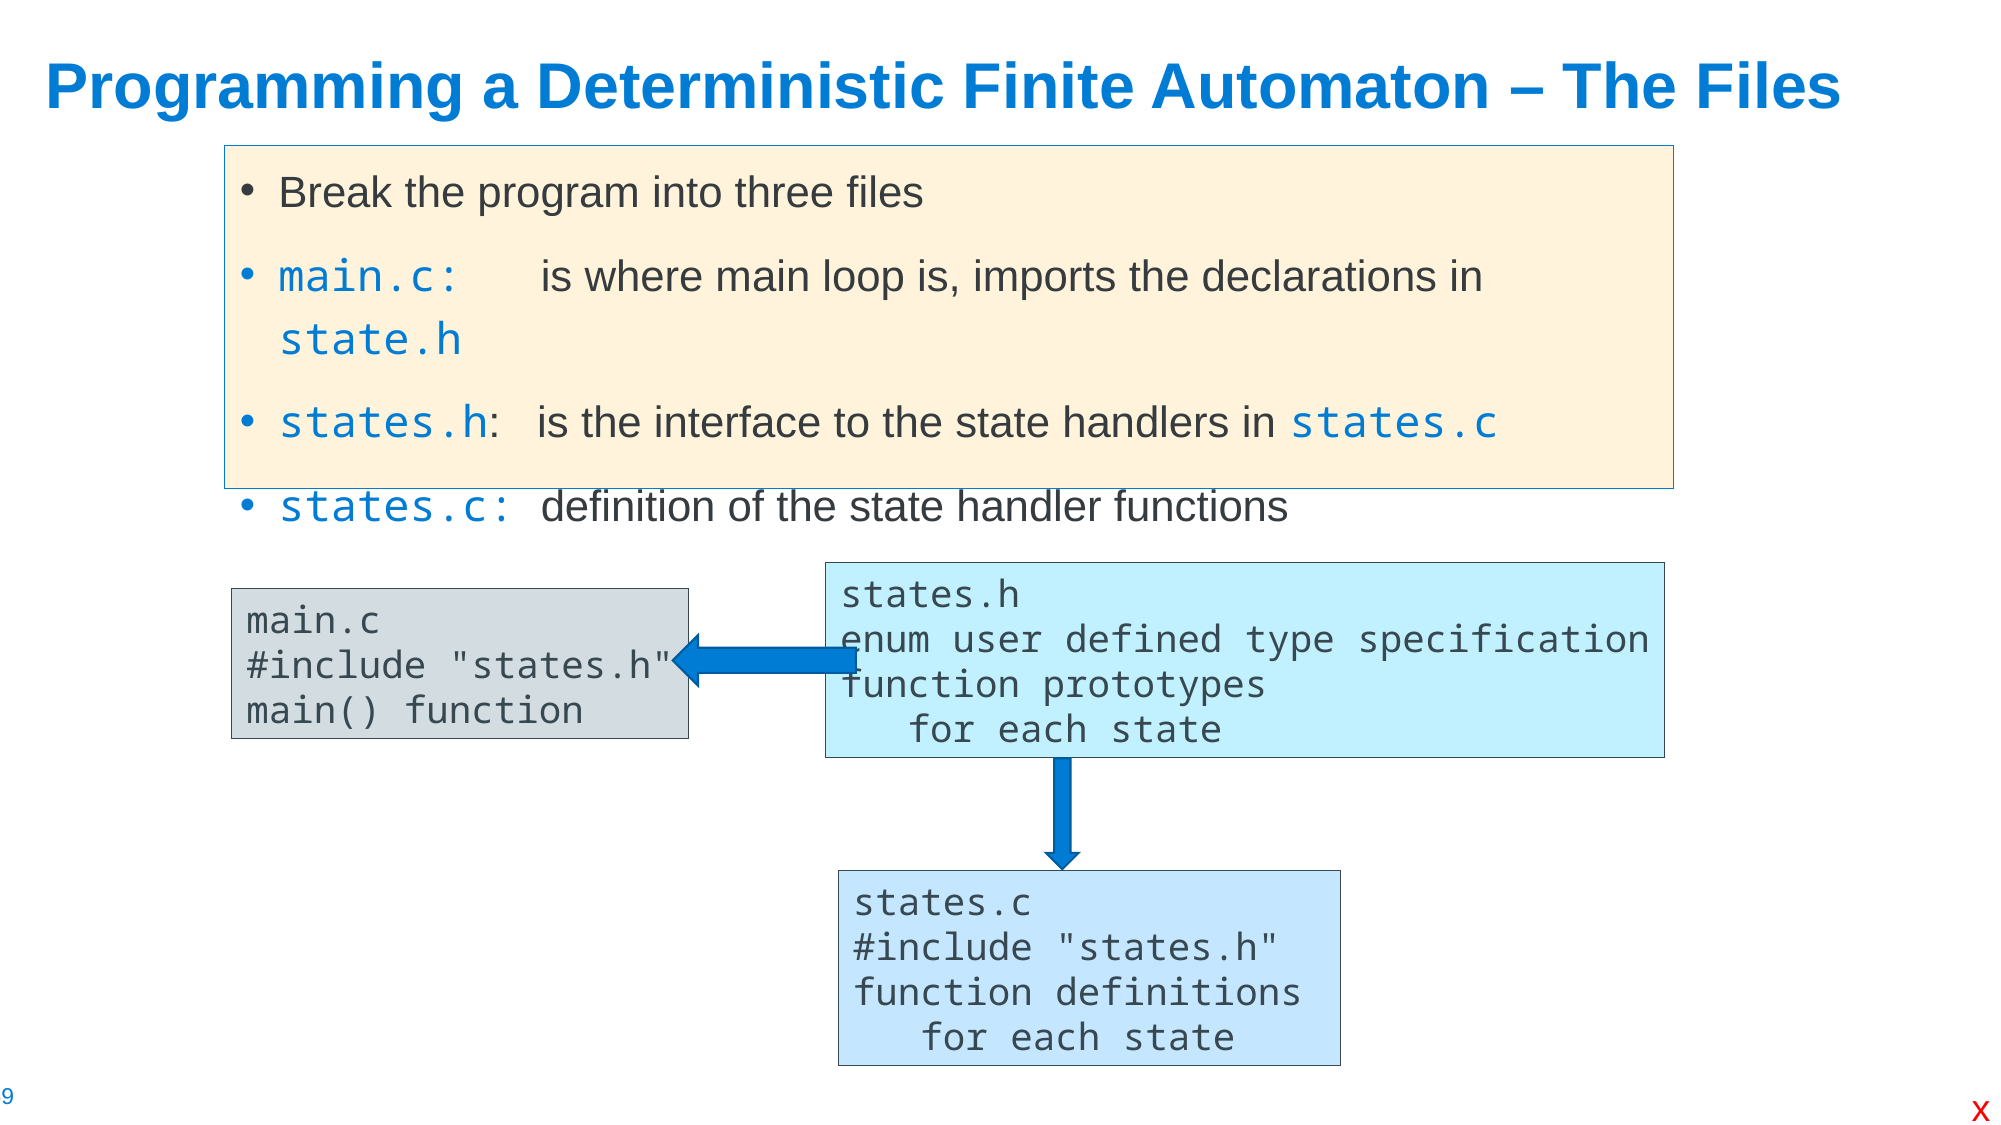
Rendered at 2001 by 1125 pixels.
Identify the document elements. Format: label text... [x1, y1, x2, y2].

text_box [671, 632, 857, 689]
text_box main.c #include "states.h" main() function [231, 588, 689, 739]
title Programming a Deterministic Finite Automaton – The Files [30, 13, 1907, 131]
text_box states.c #include "states.h" function definitions for each state [838, 870, 1341, 1066]
text_box x [1956, 1076, 2000, 1125]
text_box states.h enum user defined type specification function prototypes for each state [825, 562, 1665, 758]
text_box [1043, 757, 1082, 871]
list Break the program into three files main.c: is where main loop is, imports the declarations in state.h states.h: is the interface to the state handlers in states.c states.c: definition of the state handler functions [224, 145, 1674, 489]
